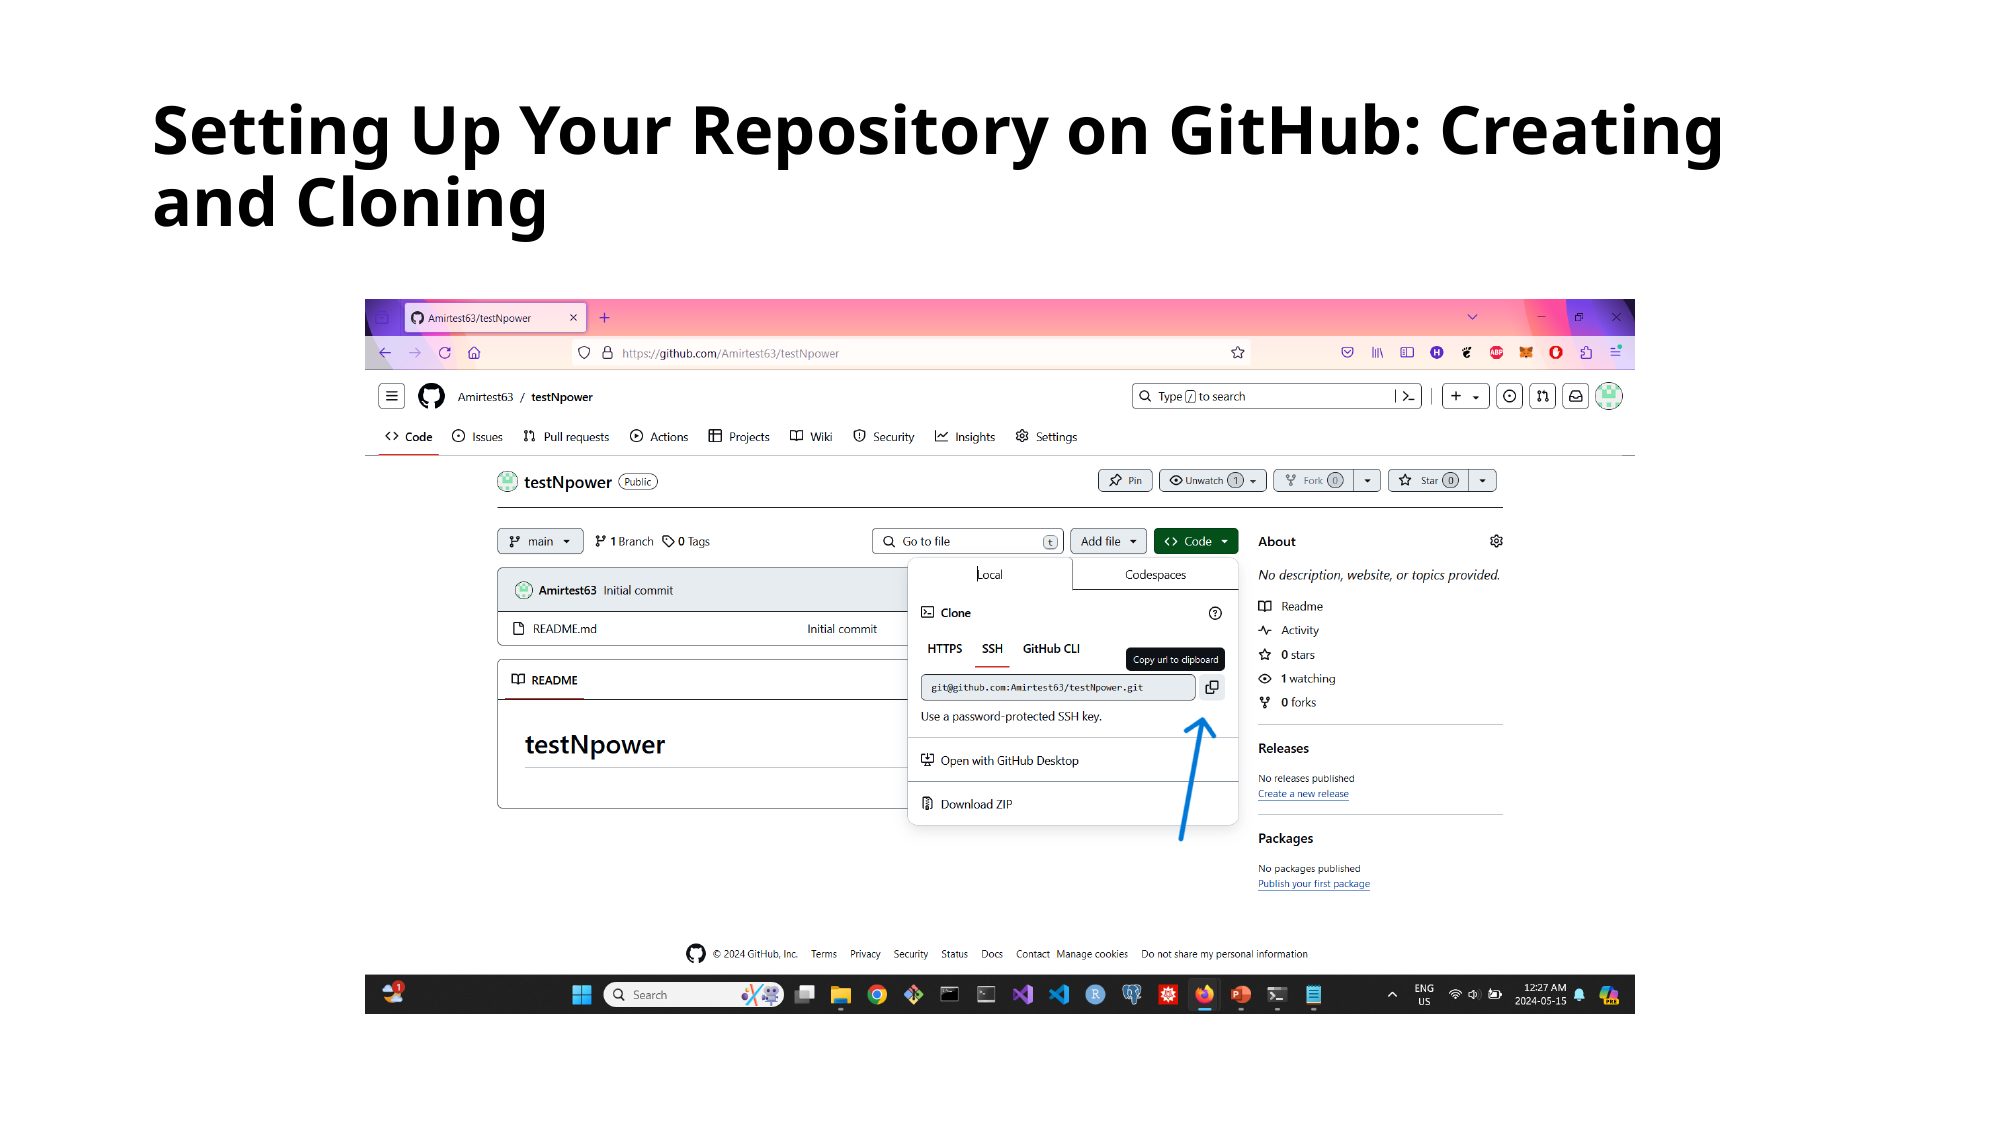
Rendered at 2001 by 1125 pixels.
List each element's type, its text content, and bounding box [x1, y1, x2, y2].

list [364, 298, 1635, 1014]
title Setting Up Your Repository on GitHub: Creating and Cloning [137, 59, 1863, 278]
